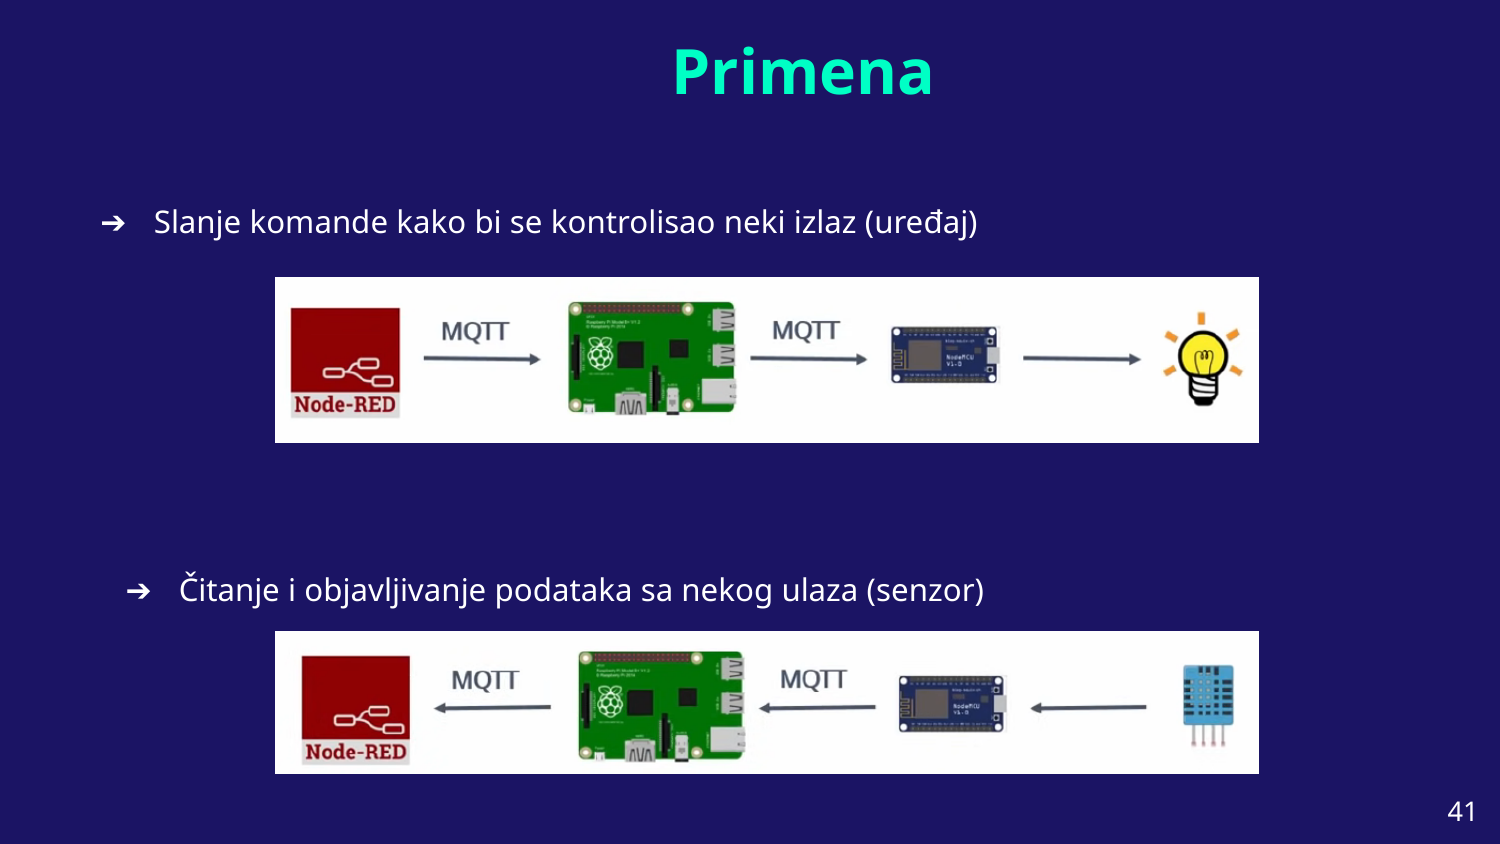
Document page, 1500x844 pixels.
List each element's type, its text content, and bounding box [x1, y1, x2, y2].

slide_number ‹#› [1403, 779, 1494, 844]
subtitle Čitanje i objavljivanje podataka sa nekog ulaza (senzor) [88, 517, 1144, 611]
title Primena [171, 17, 1436, 127]
picture [274, 277, 1259, 444]
picture [274, 630, 1259, 774]
subtitle Slanje komande kako bi se kontrolisao neki izlaz (uređaj) [63, 150, 999, 243]
